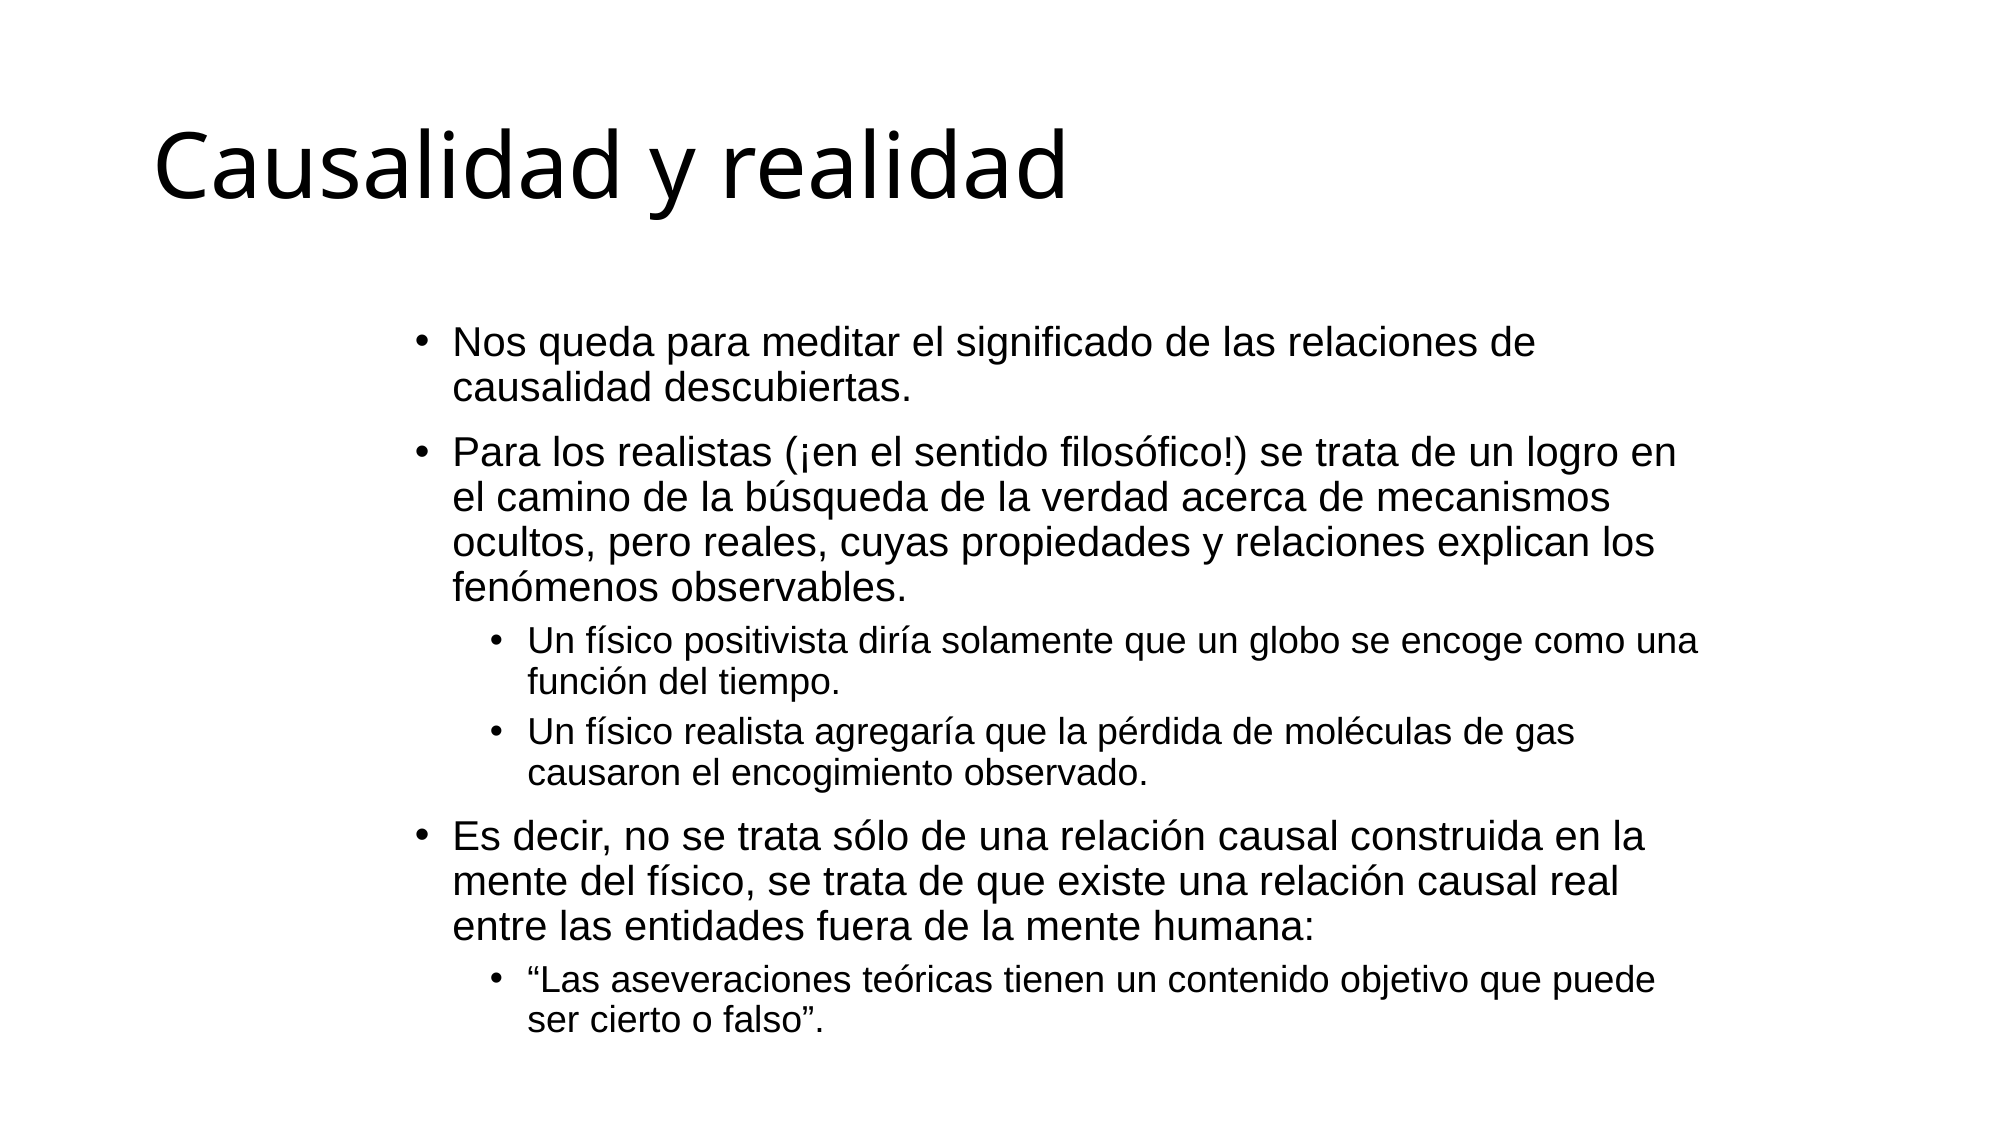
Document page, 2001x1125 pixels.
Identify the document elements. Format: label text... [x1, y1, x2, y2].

title Causalidad y realidad [137, 59, 1863, 278]
list Nos queda para meditar el significado de las relaciones de causalidad descubiertas. Para los realistas (¡en el sentido filosófico!) se trata de un logro en el camino de la búsqueda de la verdad acerca de mecanismos ocultos, pero reales, cuyas propiedades y relaciones explican los fenómenos observables. Un físico positivista diría solamente que un globo se encoge como una función del tiempo. Un físico realista agregaría que la pérdida de moléculas de gas causaron el encogimiento observado. Es decir, no se trata sólo de una relación causal construida en la mente del físico, se trata de que existe una relación causal real entre las entidades fuera de la mente humana: “Las aseveraciones teóricas tienen un contenido objetivo que puede ser cierto o falso”. [399, 312, 1719, 1063]
